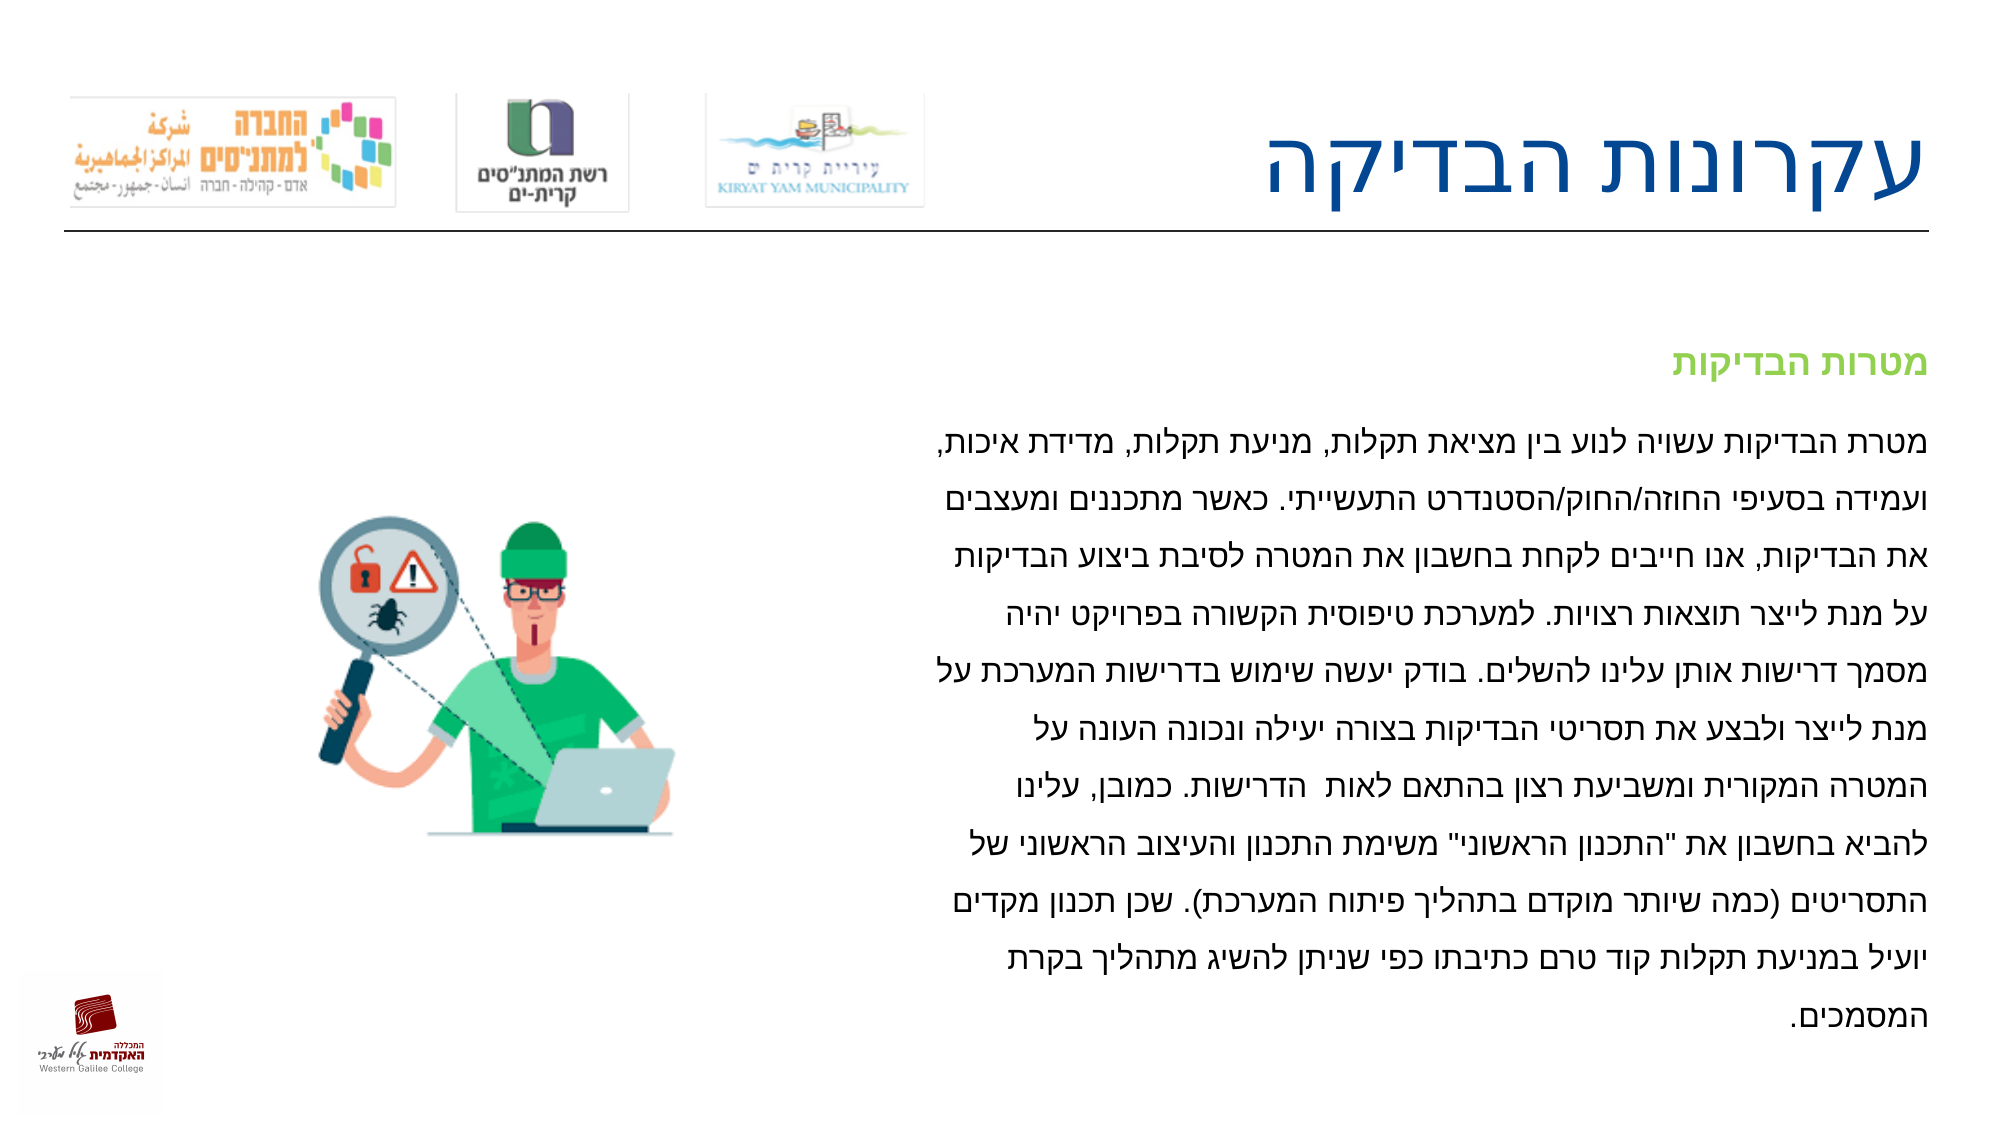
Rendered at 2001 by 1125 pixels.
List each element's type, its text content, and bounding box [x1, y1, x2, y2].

picture [235, 509, 760, 844]
text_box מטרות הבדיקות מטרת הבדיקות עשויה לנוע בין מציאת תקלות, מניעת תקלות, מדידת איכות, ועמידה בסעיפי החוזה/החוק/הסטנדרט התעשייתי. כאשר מתכננים ומעצבים את הבדיקות, אנו חייבים לקחת בחשבון את המטרה לסיבת ביצוע הבדיקות על מנת לייצר תוצאות רצויות. למערכת טיפוסית הקשורה בפרויקט יהיה מסמך דרישות אותן עלינו להשלים. בודק יעשה שימוש בדרישות המערכת על מנת לייצר ולבצע את תסריטי הבדיקות בצורה יעילה ונכונה העונה על המטרה המקורית ומשביעת רצון בהתאם לאות הדרישות. כמובן, עלינו להביא בחשבון את "התכנון הראשוני" משימת התכנון והעיצוב הראשוני של התסריטים (כמה שיותר מוקדם בתהליך פיתוח המערכת). שכן תכנון מקדים יועיל במניעת תקלות קוד טרם כתיבתו כפי שניתן להשיג מתהליך בקרת המסמכים. [924, 309, 1930, 1043]
picture [18, 970, 164, 1116]
picture [70, 93, 925, 213]
title עקרונות הבדיקה [64, 55, 1930, 221]
